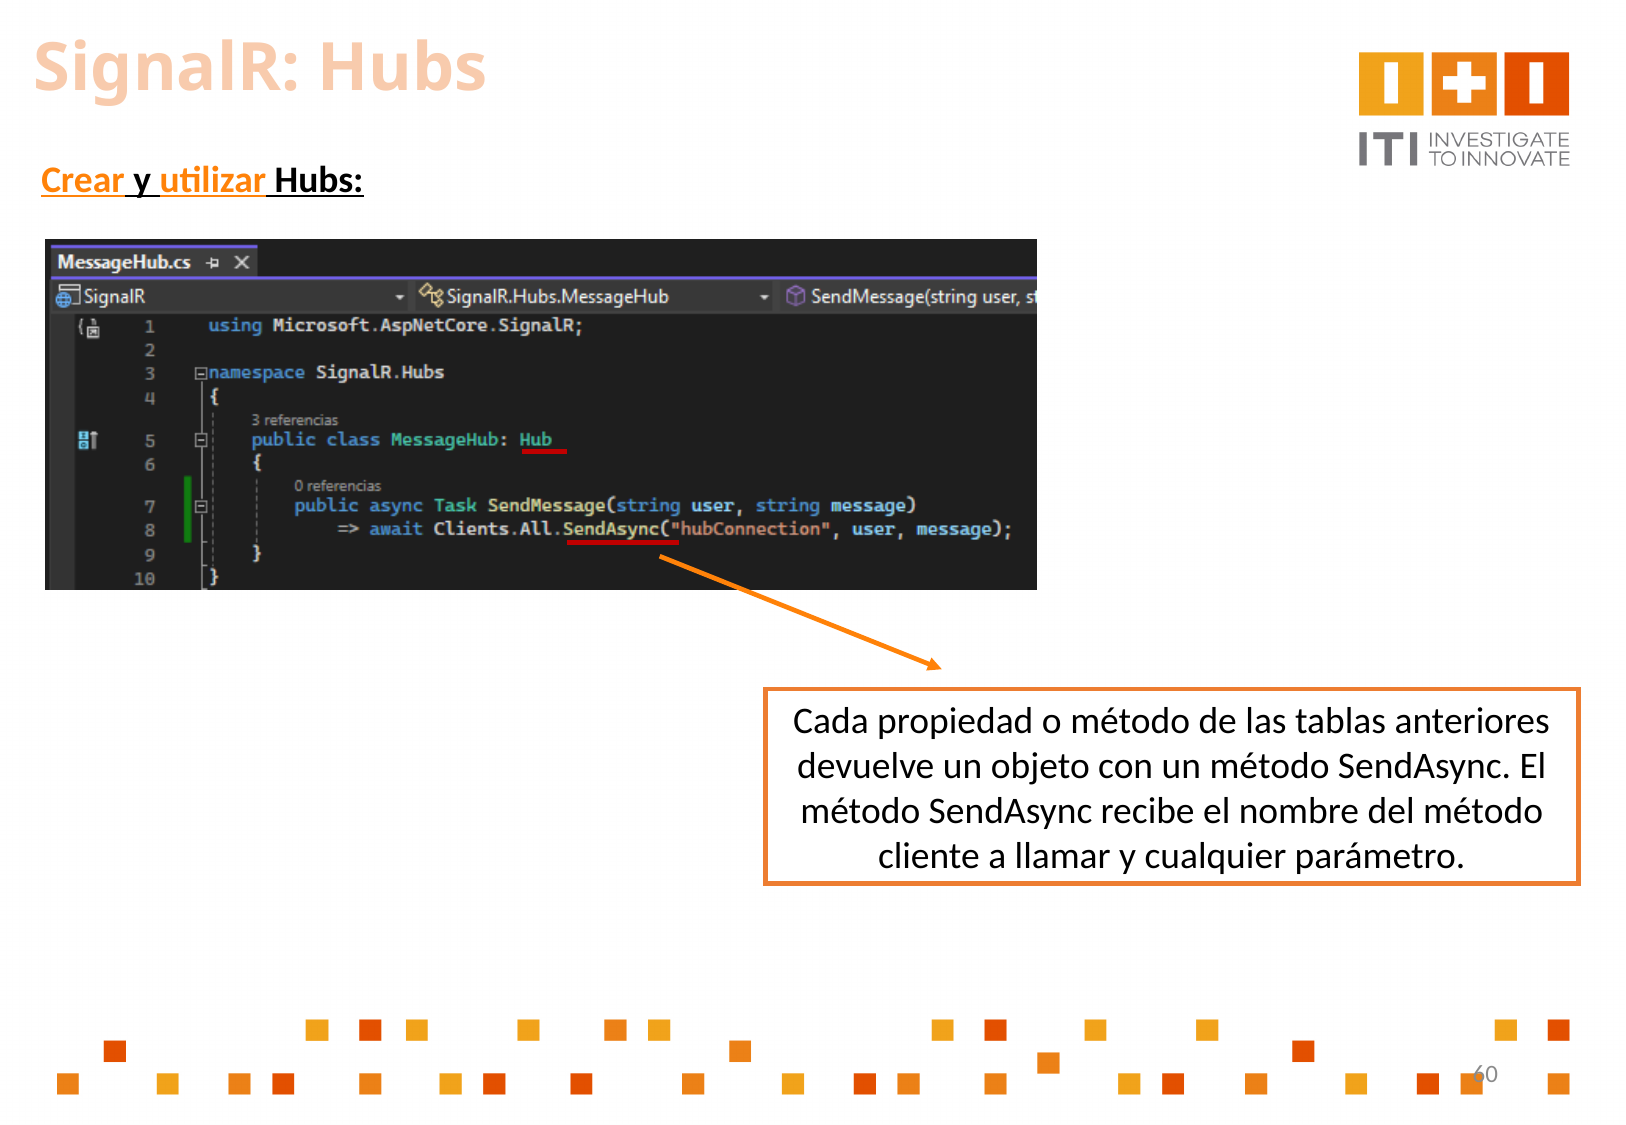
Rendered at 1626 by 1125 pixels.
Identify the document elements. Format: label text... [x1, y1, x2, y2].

text_box SignalR: Hubs [19, 16, 840, 112]
picture [0, 0, 1626, 1125]
slide_number 60 [1147, 1042, 1514, 1103]
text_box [659, 556, 942, 670]
text_box Crear y utilizar Hubs: [26, 147, 840, 207]
text_box Cada propiedad o método de las tablas anteriores devuelve un objeto con un método SendAsync. El método SendAsync recibe el nombre del método cliente a llamar y cualquier parámetro. [765, 688, 1579, 885]
